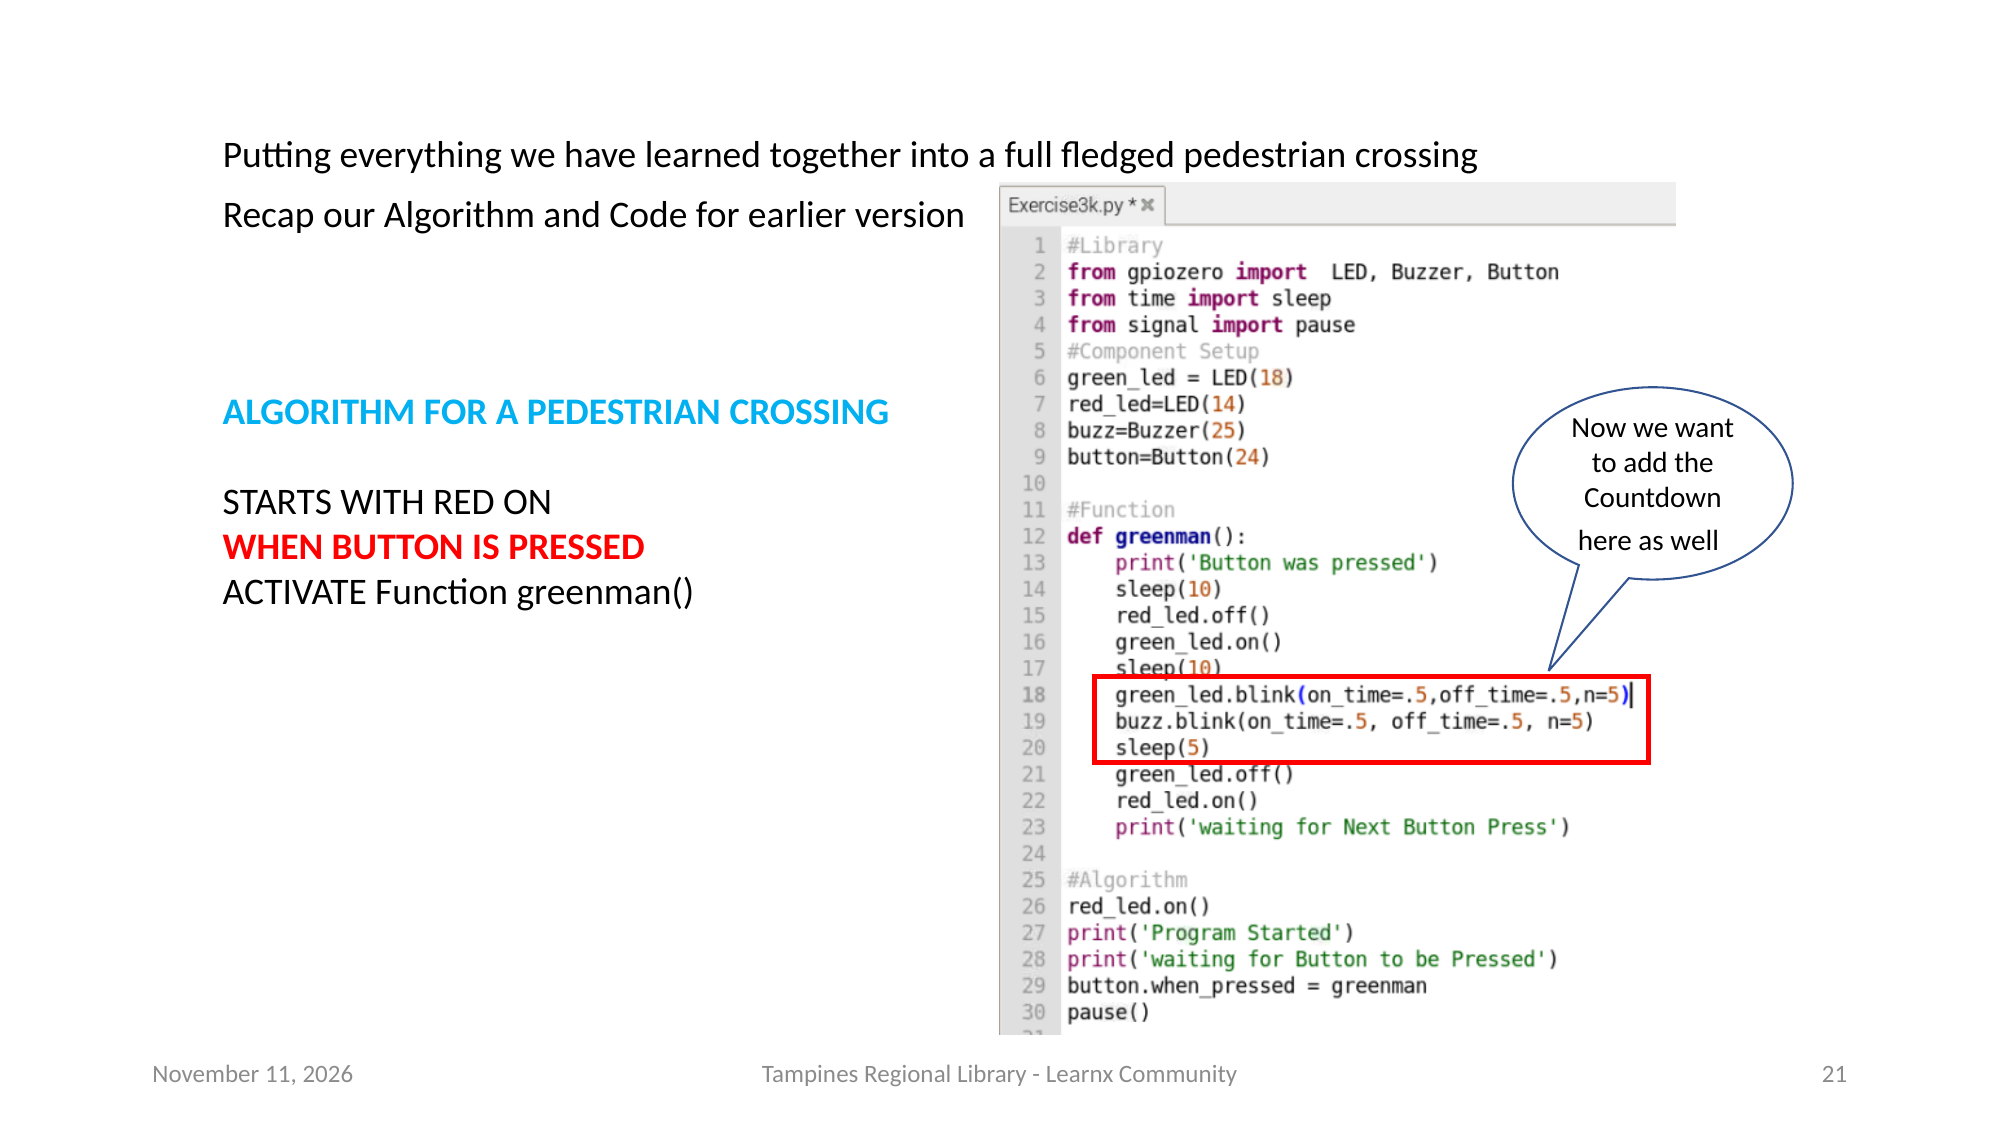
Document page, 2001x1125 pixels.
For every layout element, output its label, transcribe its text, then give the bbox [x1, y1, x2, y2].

text_box ALGORITHM FOR A PEDESTRIAN CROSSING STARTS WITH RED ON WHEN BUTTON IS PRESSED ACTIVATE Function greenman() [207, 379, 919, 620]
text_box Putting everything we have learned together into a full fledged pedestrian crossing [208, 122, 1543, 182]
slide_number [137, 1042, 588, 1103]
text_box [1094, 387, 1793, 763]
footer Tampines Regional Library - Learnx Community [662, 1042, 1338, 1103]
text_box Recap our Algorithm and Code for earlier version [208, 182, 999, 243]
picture [999, 182, 1676, 1035]
slide_number 21 [1412, 1042, 1863, 1103]
